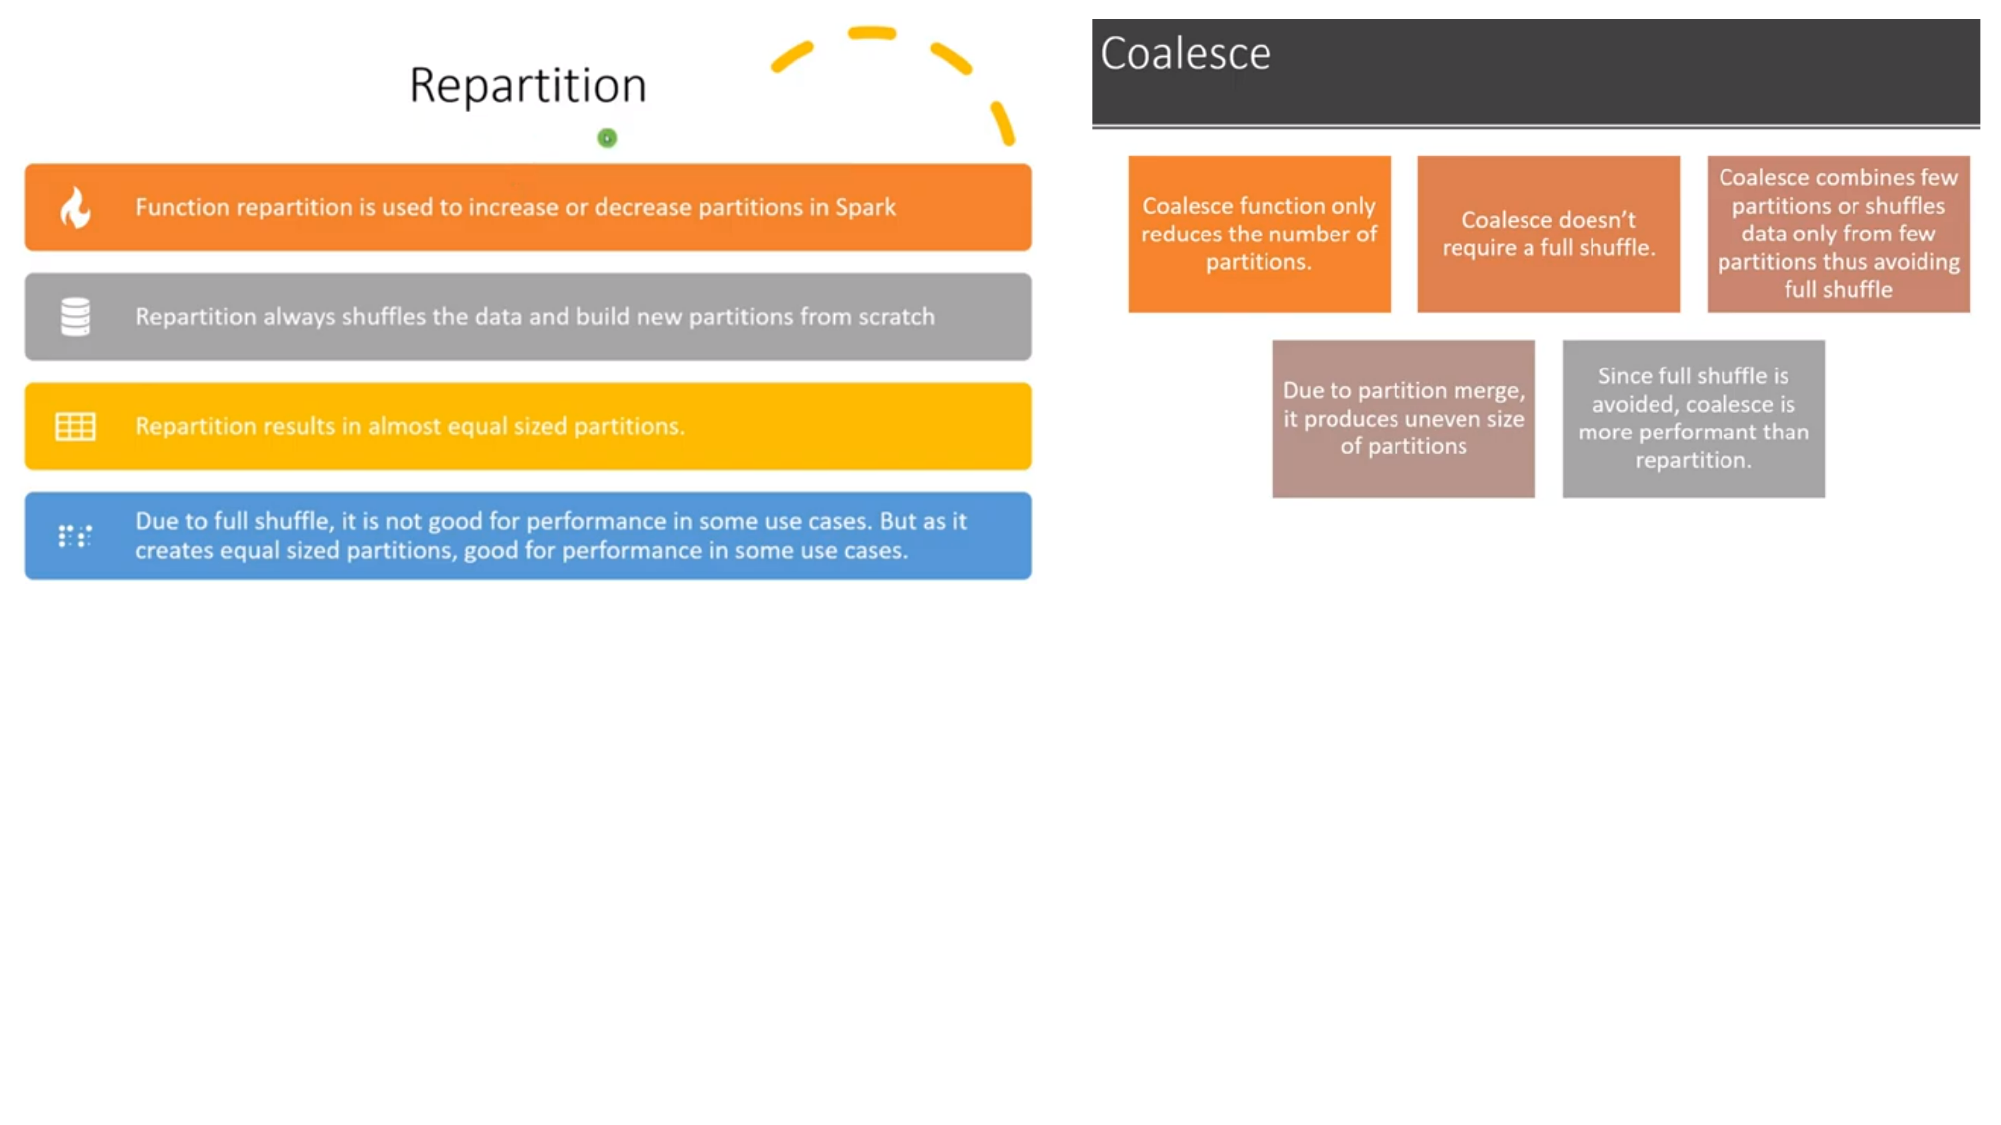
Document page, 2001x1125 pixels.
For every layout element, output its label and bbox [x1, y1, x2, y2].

picture [19, 19, 1037, 584]
picture [1092, 19, 1981, 506]
